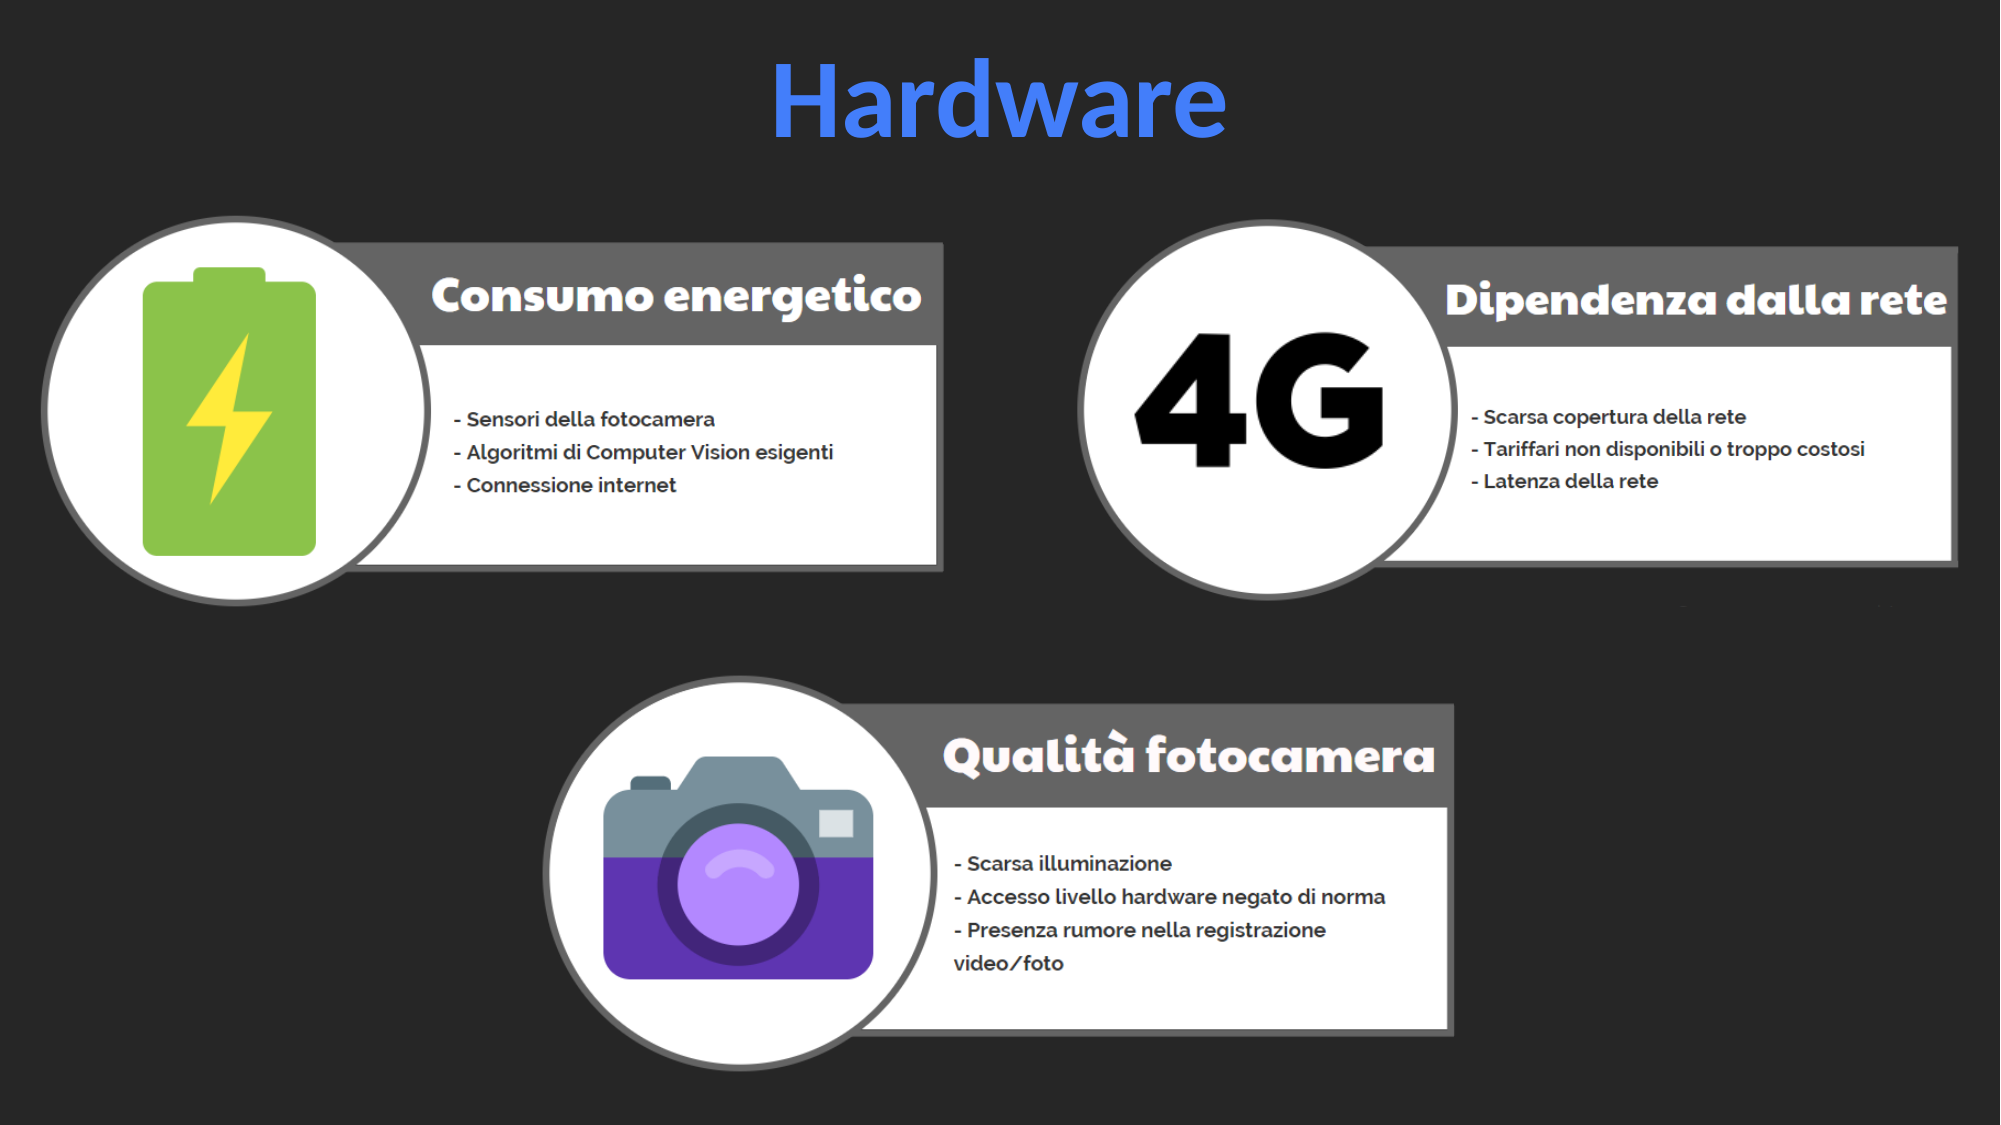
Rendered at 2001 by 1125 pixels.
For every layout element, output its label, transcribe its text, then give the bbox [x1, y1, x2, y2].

picture [1072, 214, 1969, 607]
picture [31, 207, 955, 613]
picture [536, 669, 1464, 1077]
text_box Hardware [562, 17, 1438, 168]
